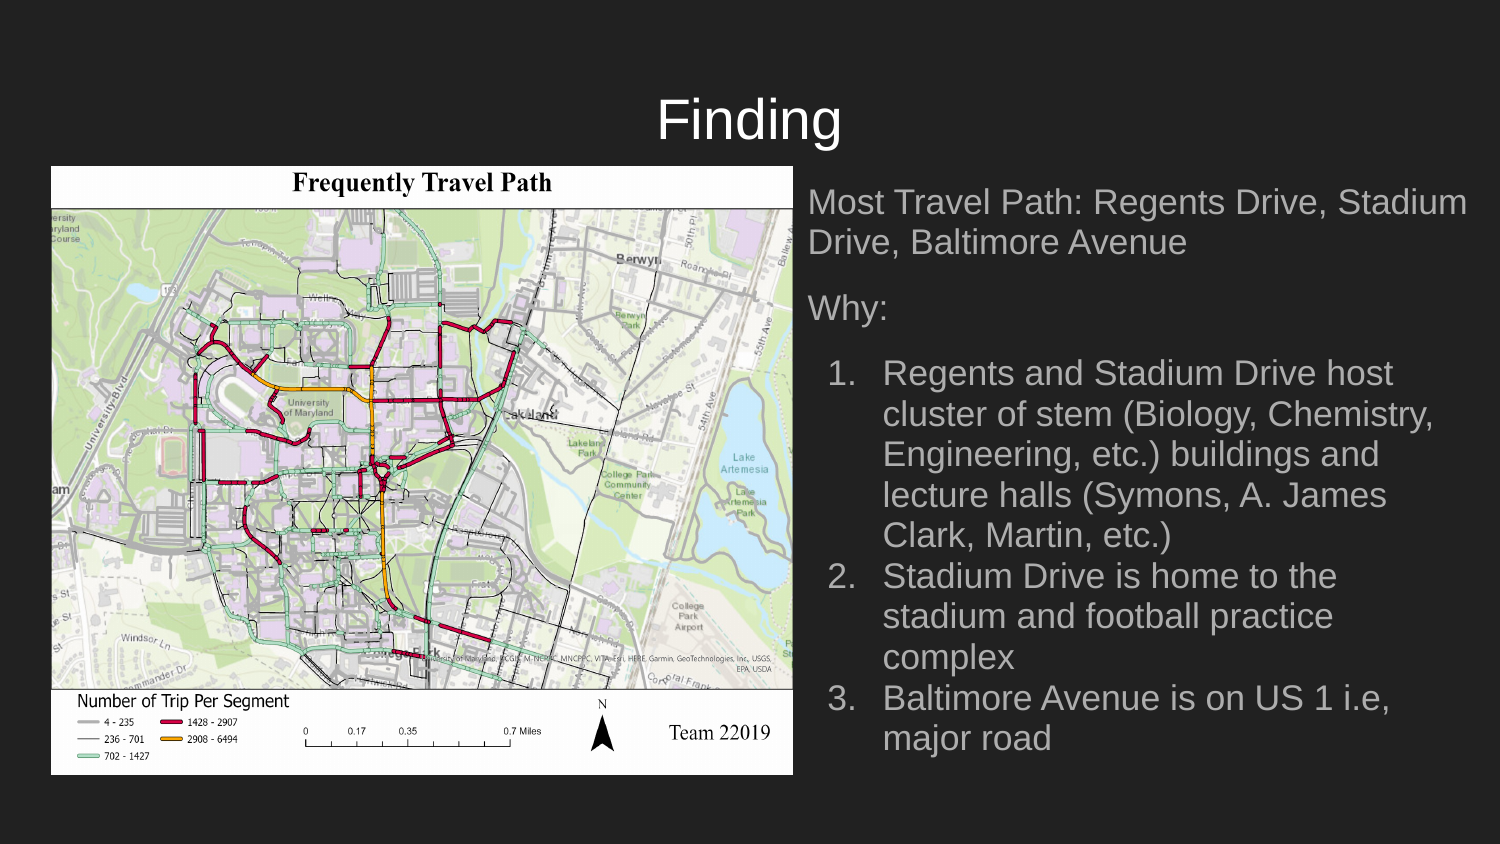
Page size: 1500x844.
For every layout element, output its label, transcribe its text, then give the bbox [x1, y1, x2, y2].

picture [50, 166, 793, 775]
title Finding [51, 72, 1449, 166]
list Most Travel Path: Regents Drive, Stadium Drive, Baltimore Avenue Why: Regents and Stadium Drive host cluster of stem (Biology, Chemistry, Engineering, etc.) buildings and lecture halls (Symons, A. James Clark, Martin, etc.) Stadium Drive is home to the stadium and football practice complex Baltimore Avenue is on US 1 i.e, major road [792, 166, 1484, 815]
